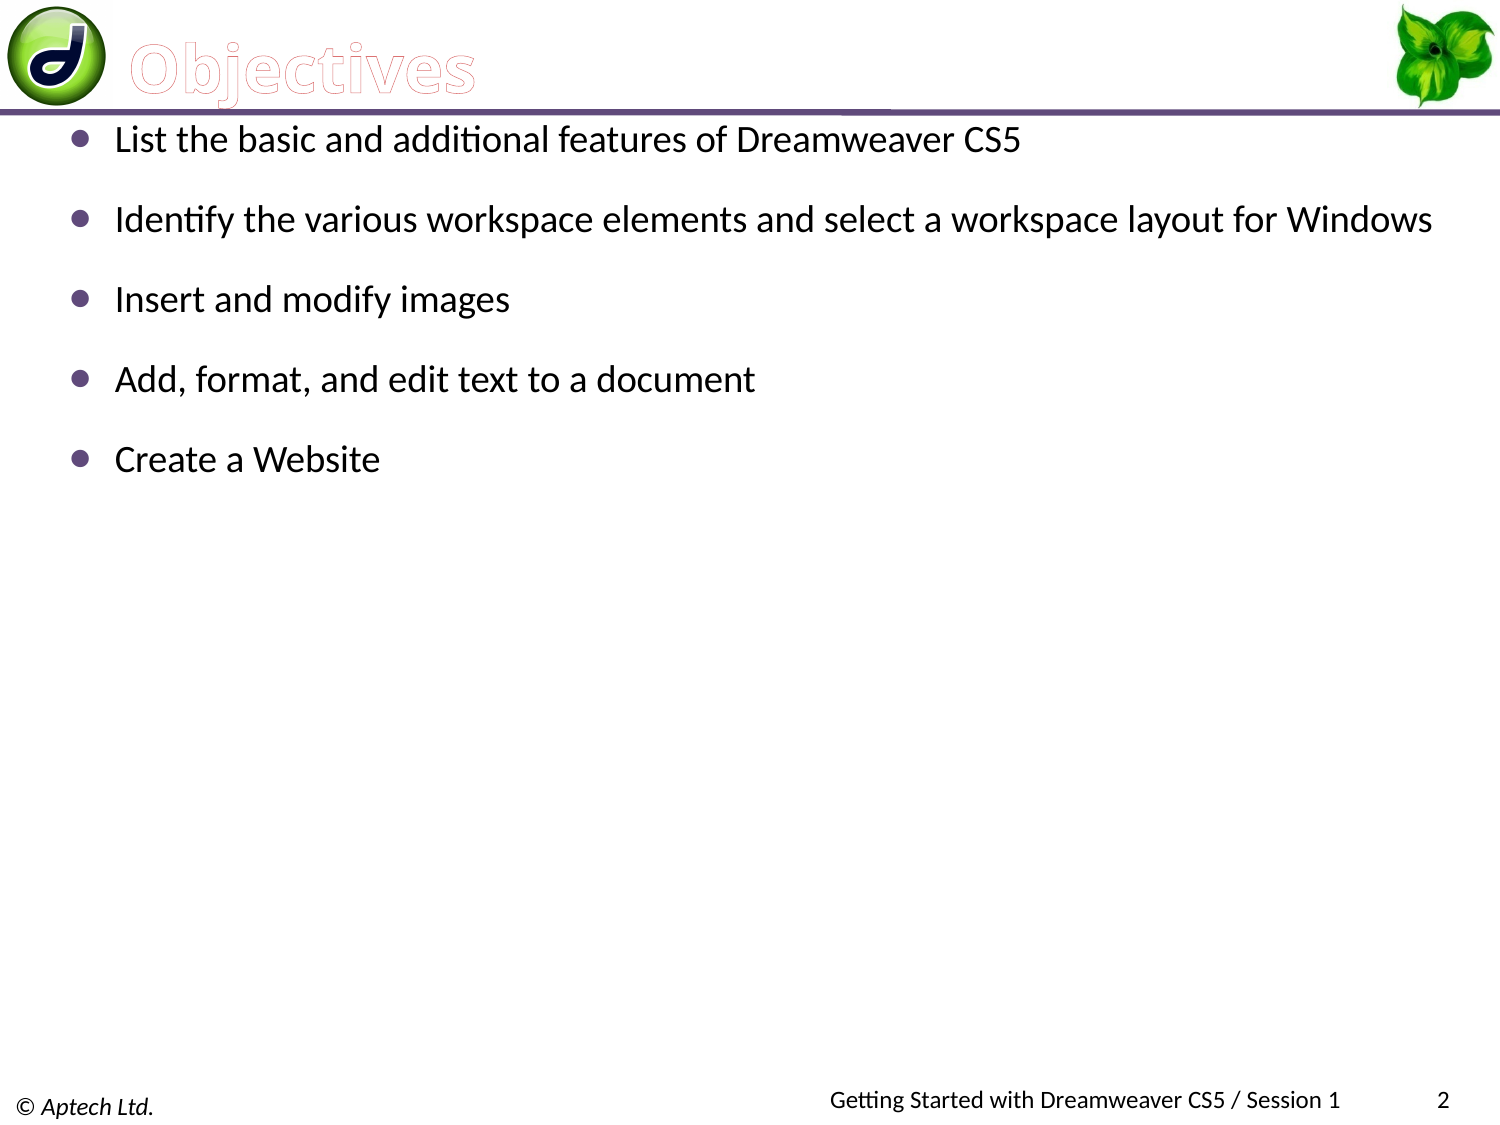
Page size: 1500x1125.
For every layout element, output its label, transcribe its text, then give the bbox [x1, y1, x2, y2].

slide_number 2 [1363, 1084, 1465, 1113]
footer Getting Started with Dreamweaver CS5 / Session 1 [375, 1084, 1363, 1113]
picture [0, 0, 113, 109]
picture [1387, 0, 1500, 109]
title Objectives [112, 32, 1363, 101]
text_box List the basic and additional features of Dreamweaver CS5 Identify the various workspace elements and select a workspace layout for Windows Insert and modify images Add, format, and edit text to a document Create a Website [24, 149, 1475, 463]
